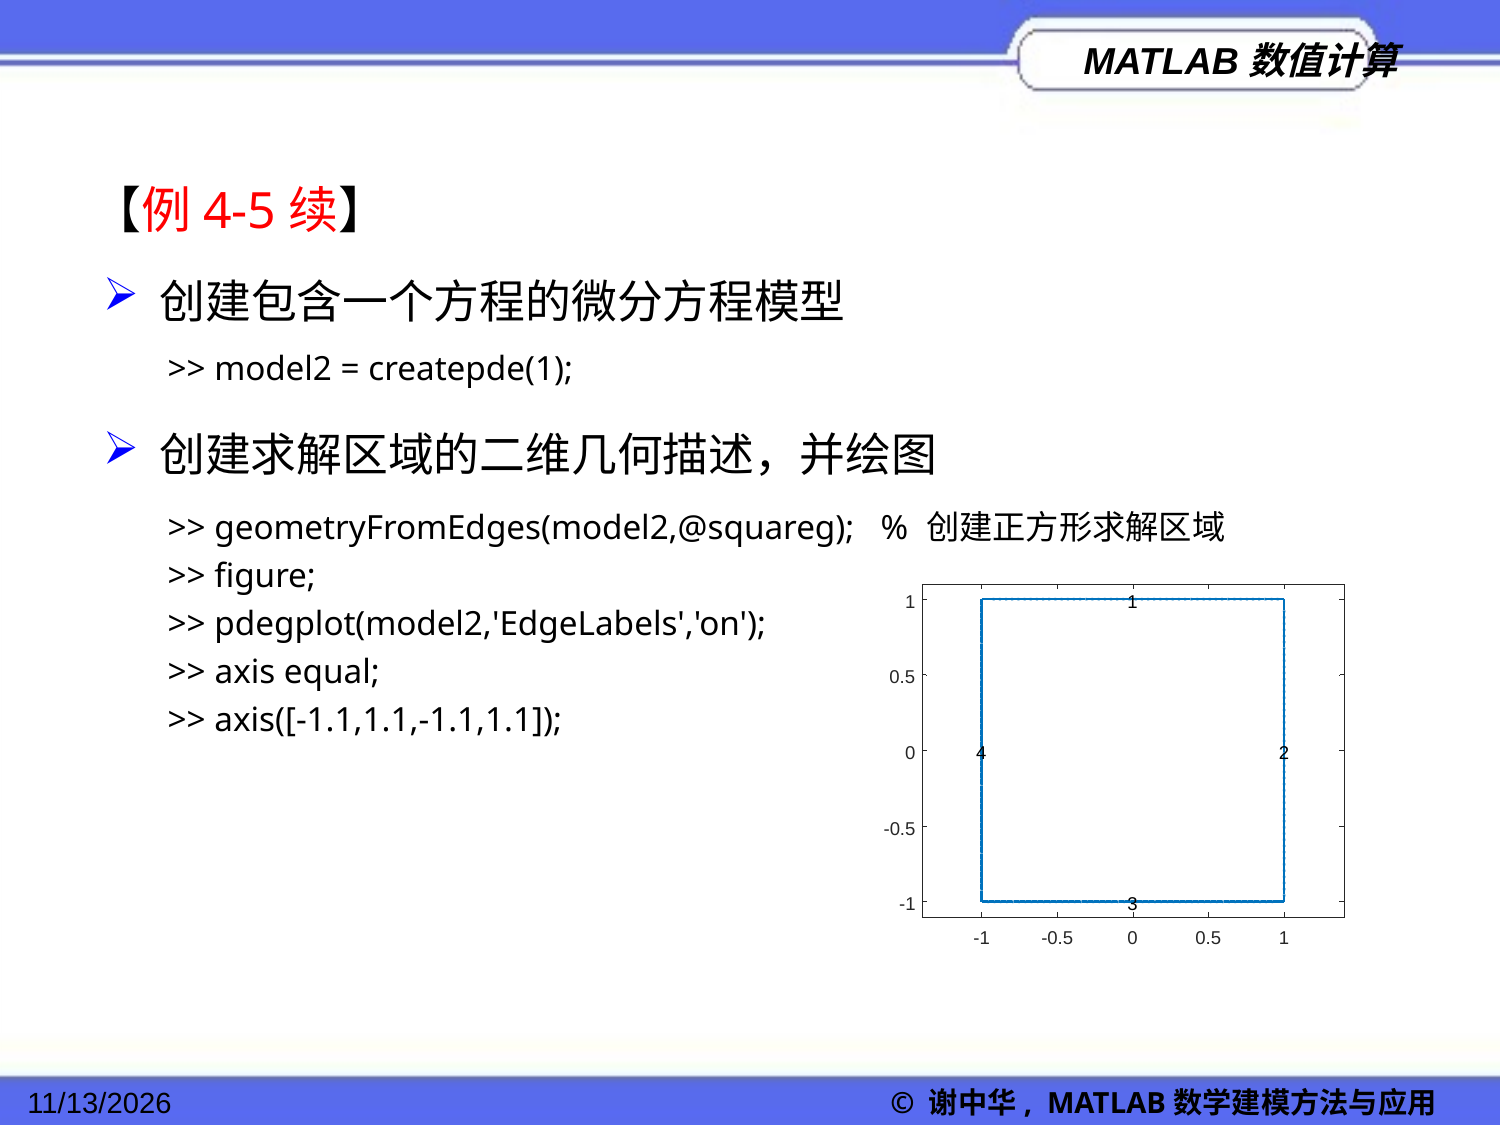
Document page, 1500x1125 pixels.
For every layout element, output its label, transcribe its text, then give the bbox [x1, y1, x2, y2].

picture [0, 0, 1500, 1125]
text_box 【例4-5续】 [76, 140, 1317, 246]
footer © 谢中华, MATLAB数学建模方法与应用 [844, 1079, 1483, 1123]
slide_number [12, 1079, 363, 1123]
text_box 创建包含一个方程的微分方程模型 [88, 237, 1412, 335]
text_box 创建求解区域的二维几何描述，并绘图 [88, 391, 1412, 489]
text_box >> geometryFromEdges(model2,@squareg); % 创建正方形求解区域 >> figure; >> pdegplot(model2,'EdgeLabels','on'); >> axis equal; >> axis([-1.1,1.1,-1.1,1.1]); [152, 491, 1376, 746]
text_box >> model2 = createpde(1); [152, 331, 1376, 391]
